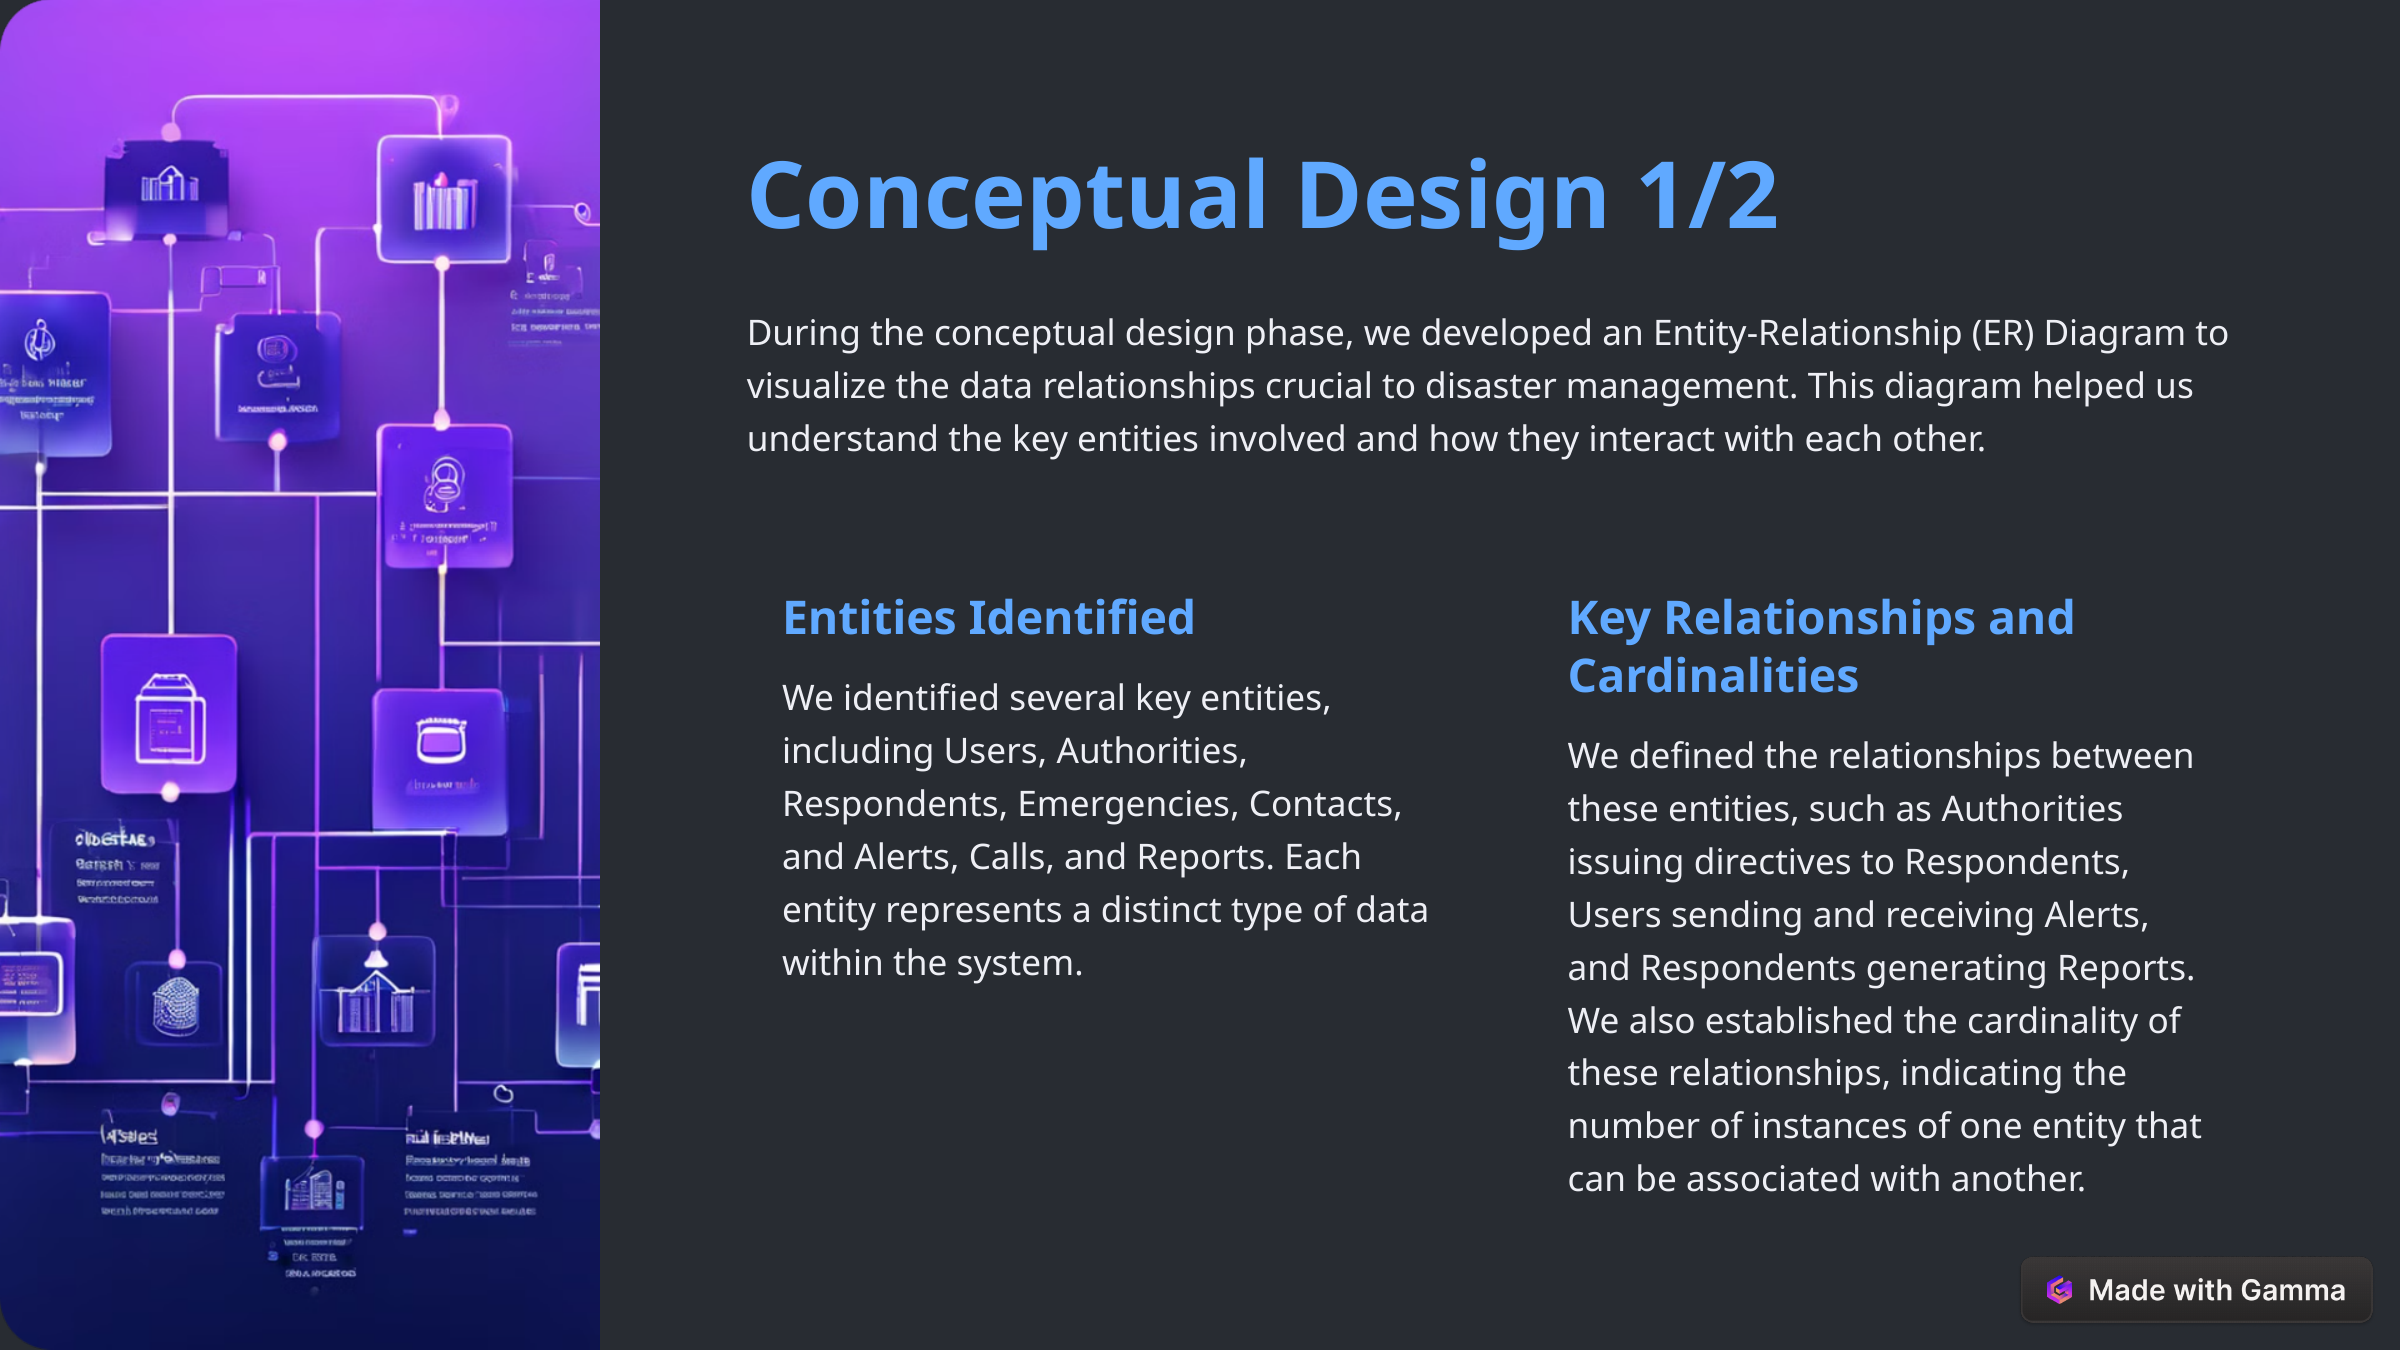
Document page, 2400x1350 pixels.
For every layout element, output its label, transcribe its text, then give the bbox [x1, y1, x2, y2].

text_box We identified several key entities, including Users, Authorities, Respondents, Emergencies, Contacts, and Alerts, Calls, and Reports. Each entity represents a distinct type of data within the system. [767, 657, 1448, 975]
text_box [732, 543, 1483, 1227]
text_box Conceptual Design 1/2 [732, 123, 1660, 240]
text_box [600, 0, 2400, 1350]
picture [2008, 1244, 2385, 1335]
text_box During the conceptual design phase, we developed an Entity-Relationship (ER) Diagram to visualize the data relationships crucial to disaster management. This diagram helped us understand the key entities involved and how they interact with each other. [732, 292, 2268, 504]
text_box [1517, 543, 2268, 1227]
text_box We defined the relationships between these entities, such as Authorities issuing directives to Respondents, Users sending and receiving Alerts, and Respondents generating Reports. We also established the cardinality of these relationships, indicating the number of instances of one entity that can be associated with another. [1552, 715, 2233, 1192]
text_box Entities Identified [767, 578, 1231, 637]
picture [0, 0, 600, 1350]
text_box Key Relationships and Cardinalities [1552, 578, 2233, 695]
